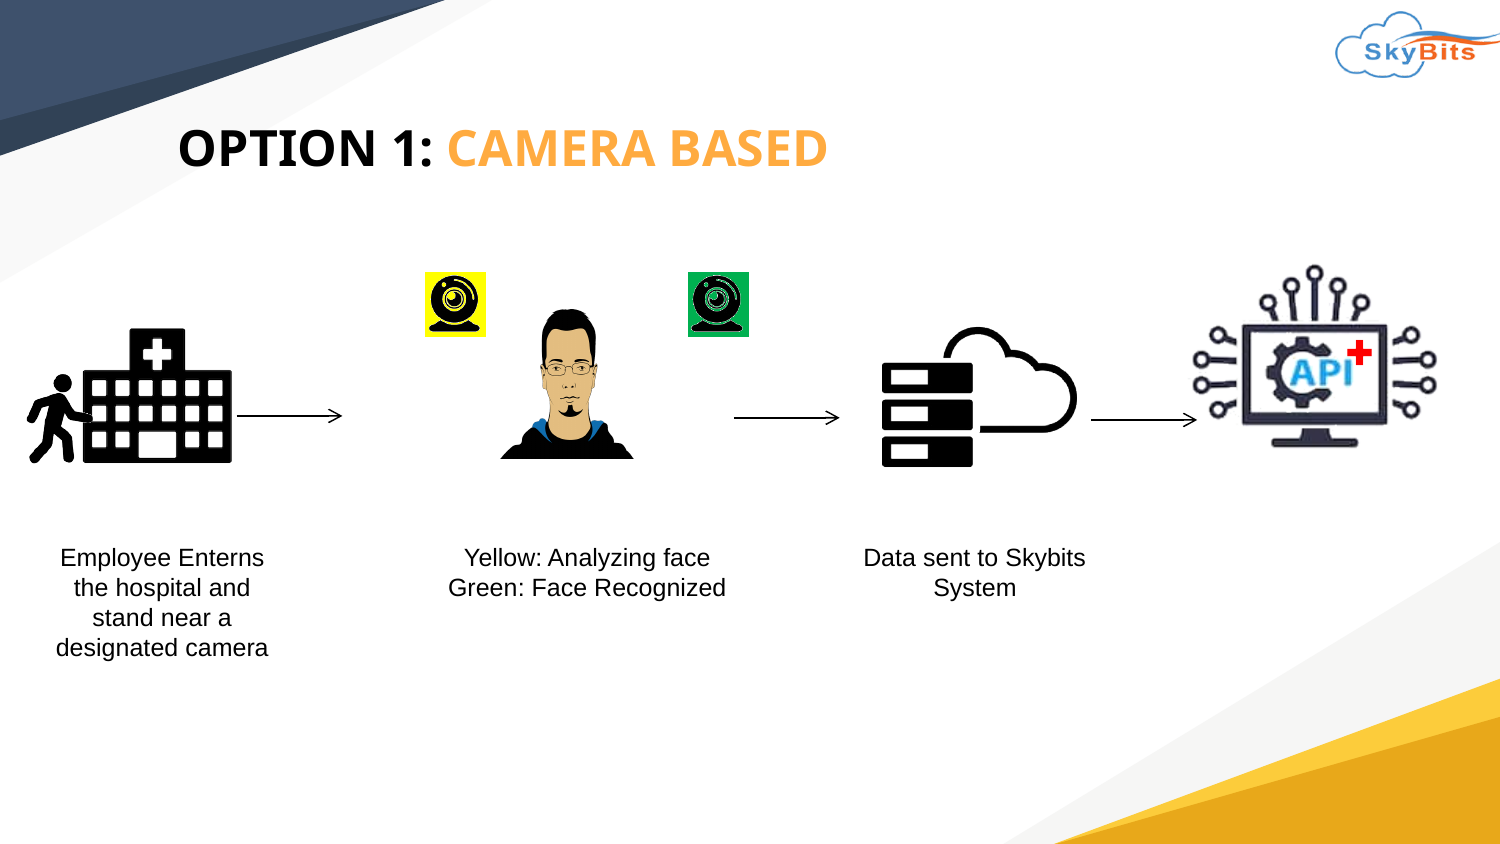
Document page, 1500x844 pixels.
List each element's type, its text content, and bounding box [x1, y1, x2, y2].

text_box OPTION 1: CAMERA BASED [162, 109, 845, 185]
picture [1335, 11, 1500, 78]
text_box Data sent to Skybits System [812, 534, 1138, 609]
text_box Employee Enterns the hospital and stand near a designated camera [37, 534, 288, 669]
text_box Yellow: Analyzing face Green: Face Recognized [425, 534, 750, 609]
picture [0, 309, 252, 478]
picture [1176, 249, 1451, 472]
picture [687, 271, 750, 337]
picture [424, 271, 487, 337]
picture [499, 309, 634, 459]
picture [882, 299, 1077, 494]
